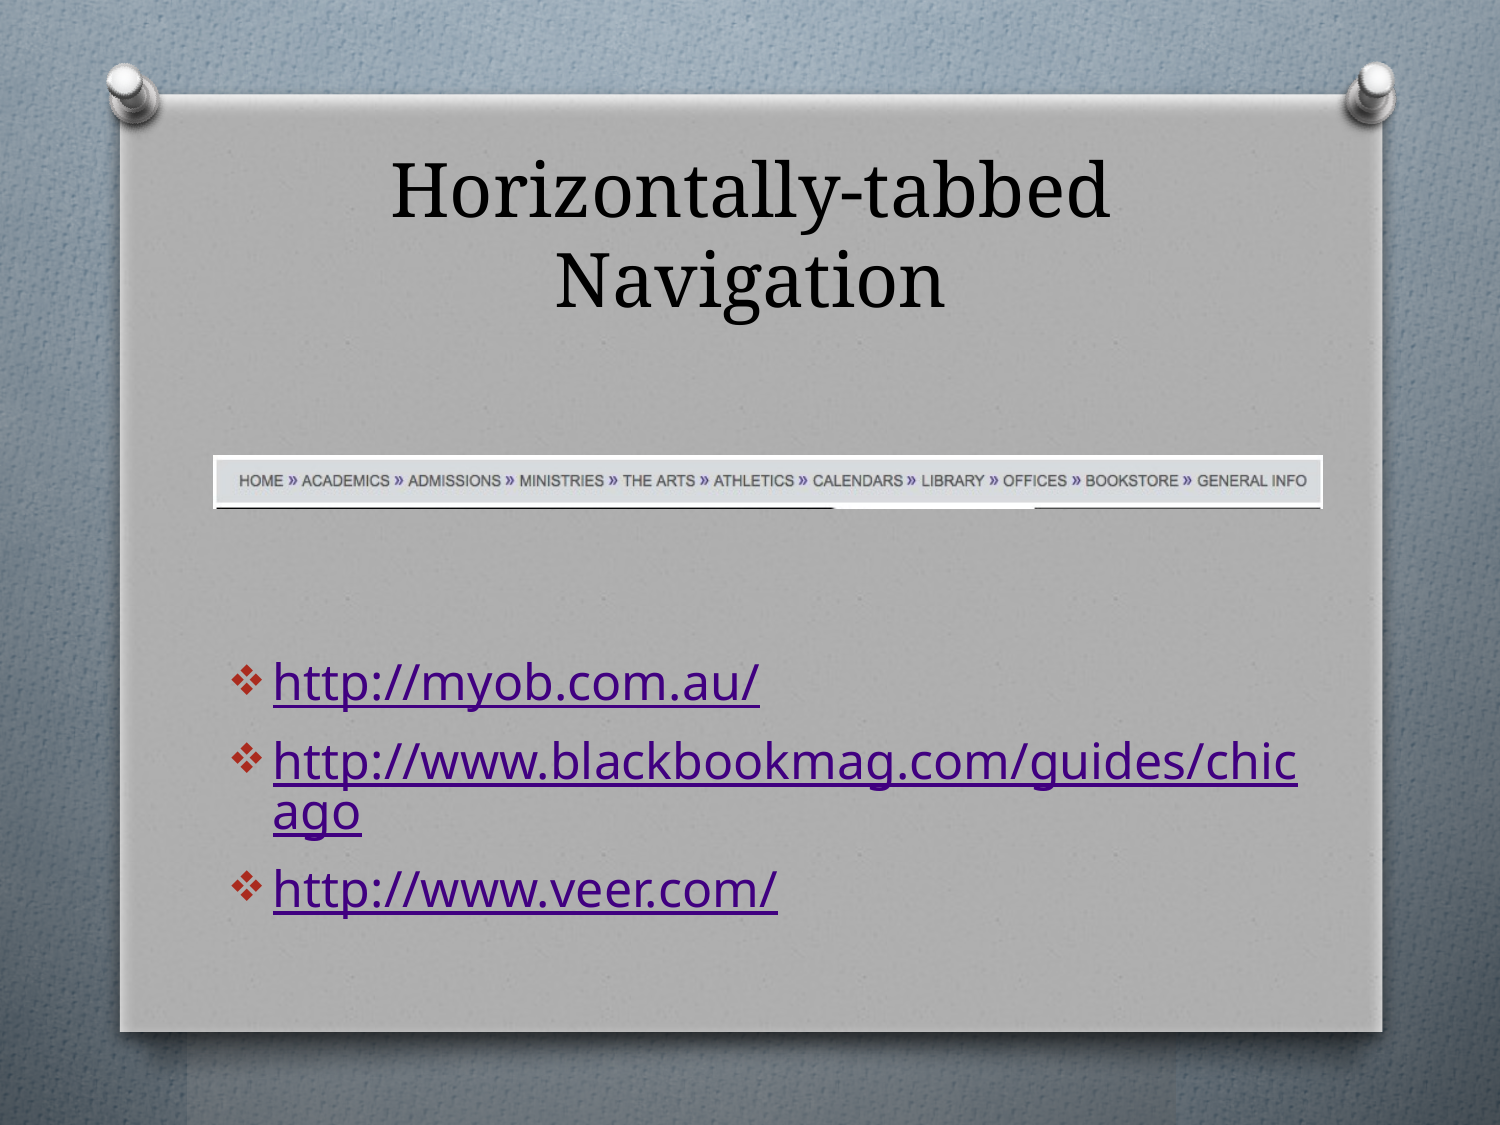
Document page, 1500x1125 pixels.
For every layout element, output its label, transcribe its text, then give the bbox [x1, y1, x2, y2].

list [212, 347, 1323, 617]
title Horizontally-tabbed Navigation [179, 134, 1323, 332]
list http://myob.com.au/ http://www.blackbookmag.com/guides/chicago http://www.veer.com/ [213, 643, 1323, 963]
picture [75, 29, 198, 153]
picture [1317, 35, 1439, 156]
